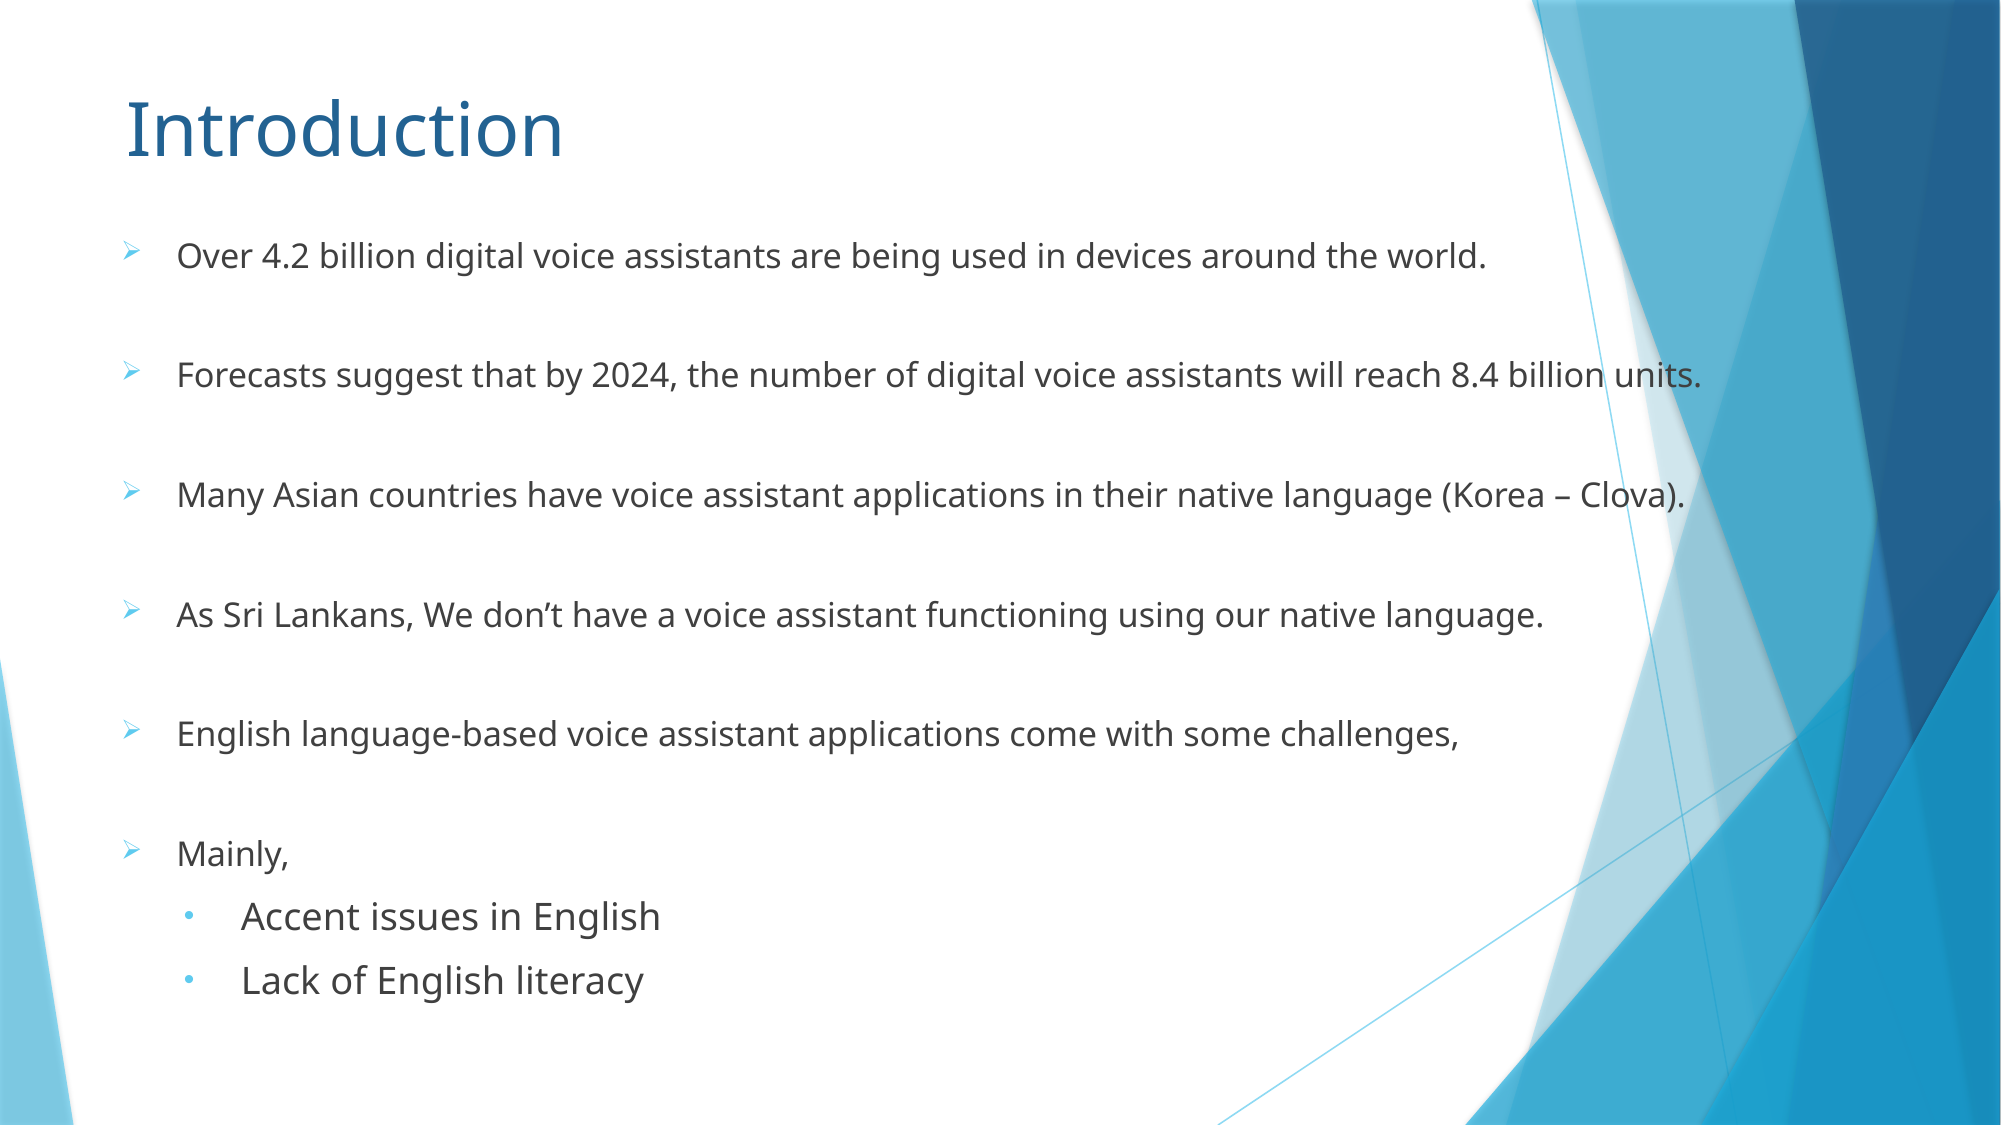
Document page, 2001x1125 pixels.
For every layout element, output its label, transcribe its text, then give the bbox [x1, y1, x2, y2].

list Over 4.2 billion digital voice assistants are being used in devices around the world. Forecasts suggest that by 2024, the number of digital voice assistants will reach 8.4 billion units. Many Asian countries have voice assistant applications in their native language (Korea – Clova). As Sri Lankans, We don’t have a voice assistant functioning using our native language. English language-based voice assistant applications come with some challenges, Mainly, Accent issues in English Lack of English literacy [106, 226, 1753, 1051]
title Introduction [111, 74, 1522, 226]
